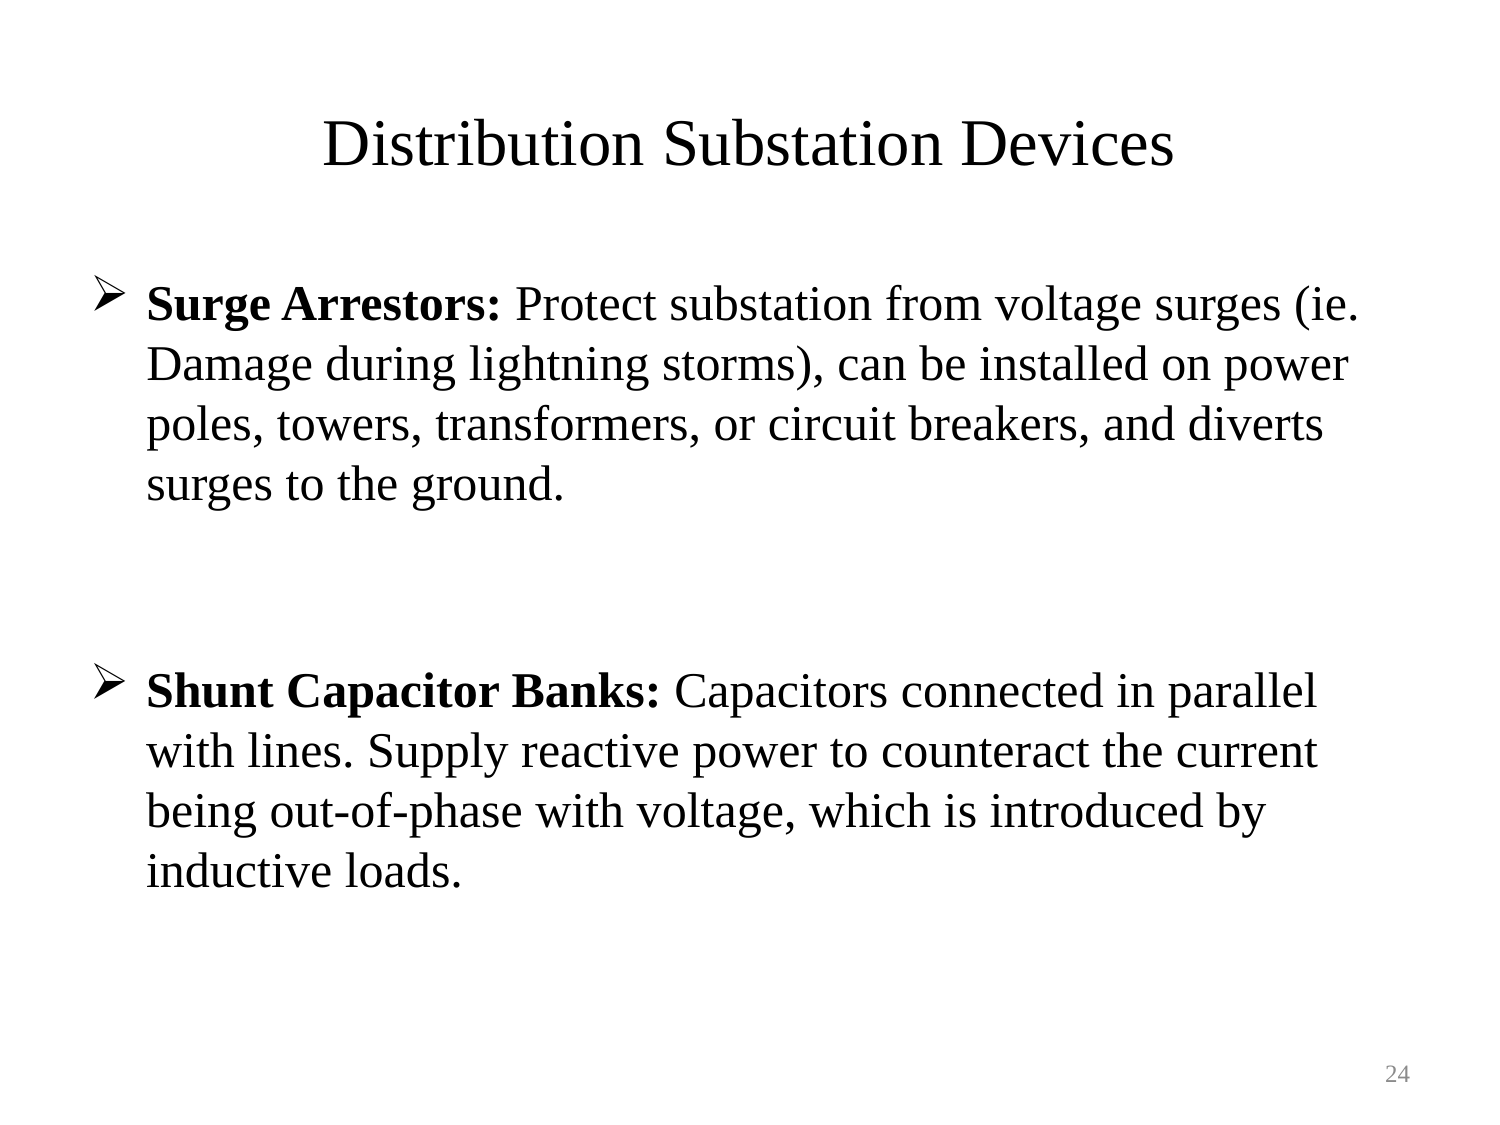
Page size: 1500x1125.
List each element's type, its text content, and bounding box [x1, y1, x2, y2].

title Distribution Substation Devices [75, 45, 1425, 233]
slide_number 24 [1074, 1042, 1425, 1103]
text_box Shunt Capacitor Banks: Capacitors connected in parallel with lines. Supply reactive power to counteract the current being out-of-phase with voltage, which is introduced by inductive loads. [75, 649, 1400, 905]
list Surge Arrestors: Protect substation from voltage surges (ie. Damage during lightning storms), can be installed on power poles, towers, transformers, or circuit breakers, and diverts surges to the ground. [75, 262, 1425, 1005]
